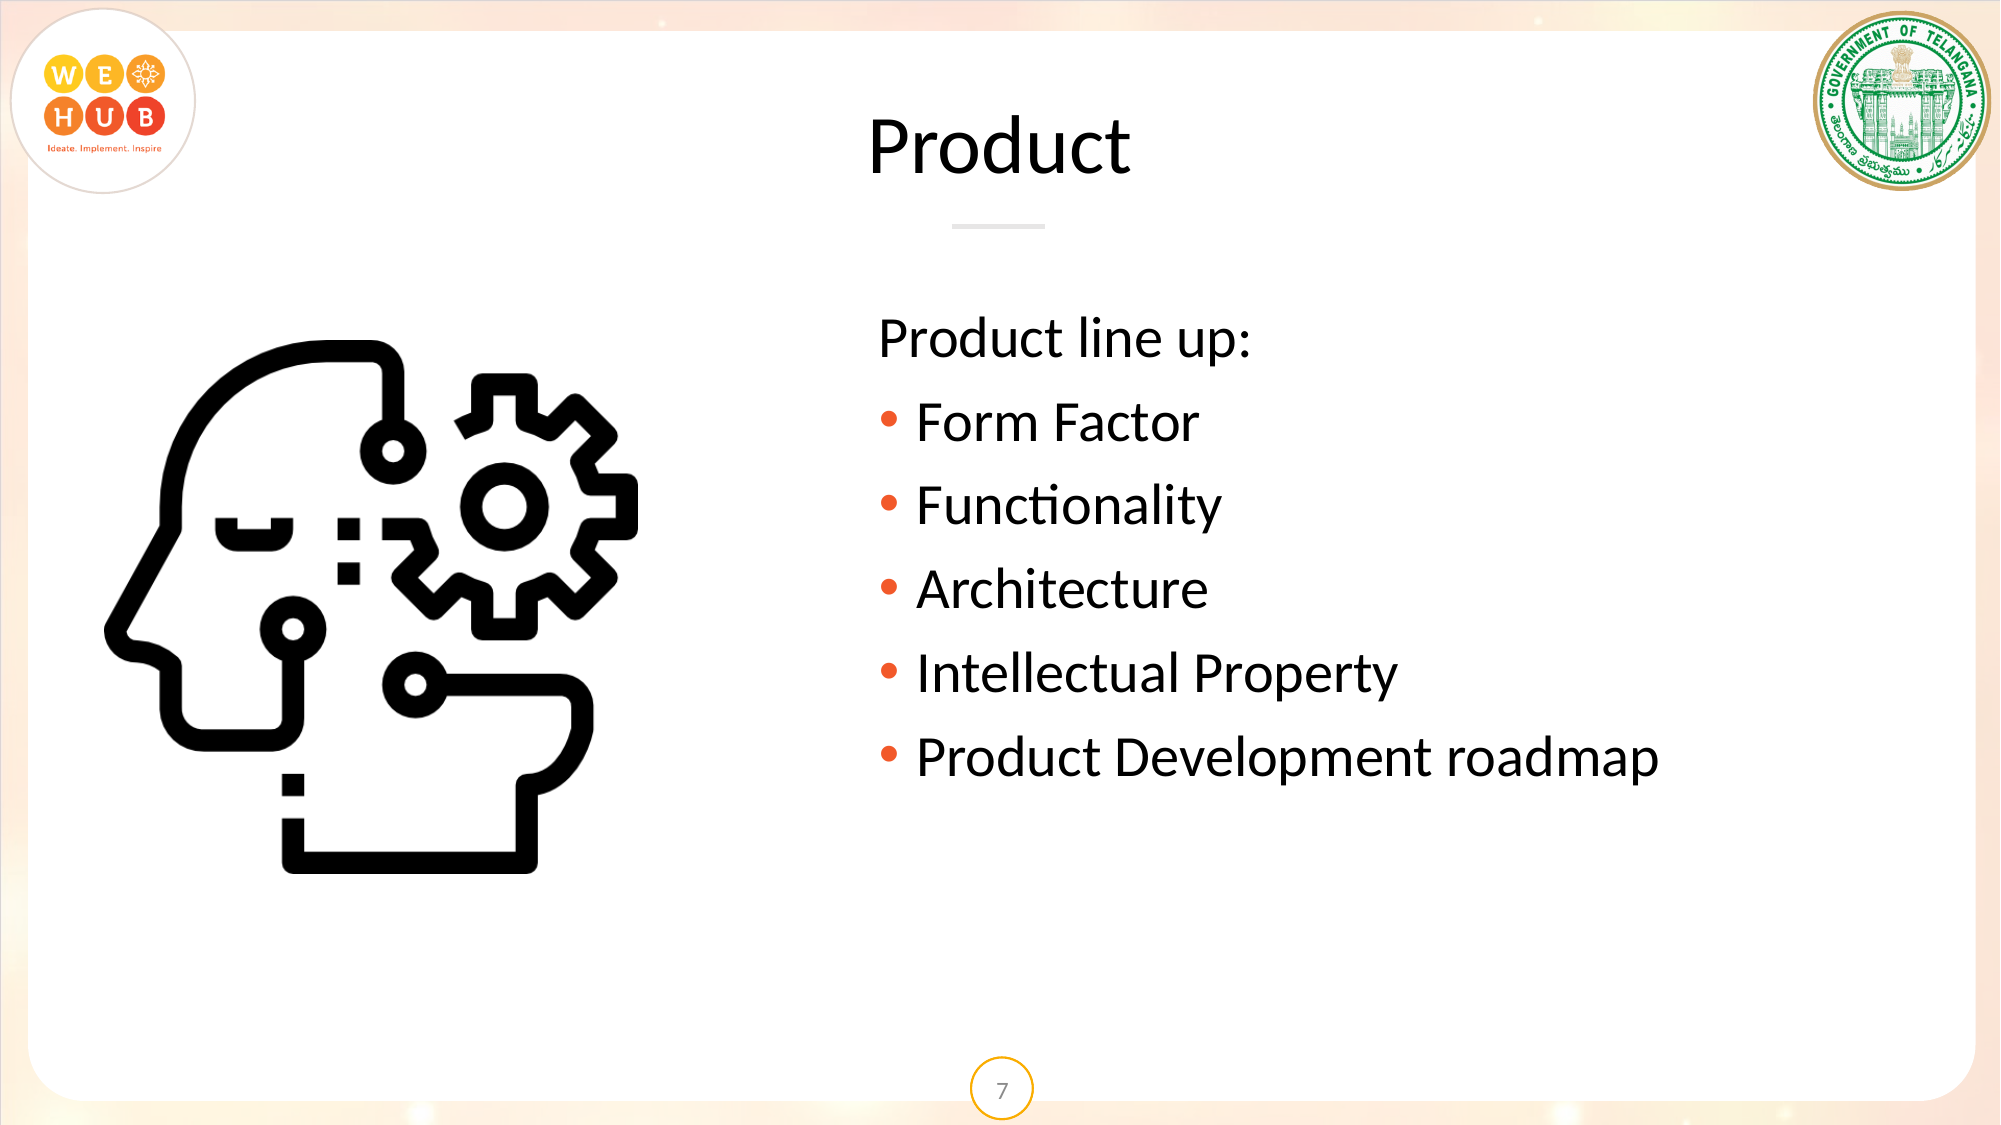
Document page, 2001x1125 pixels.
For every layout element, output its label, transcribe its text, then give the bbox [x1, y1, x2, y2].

text_box Product line up: Form Factor Functionality Architecture Intellectual Property Product Development roadmap [864, 299, 1863, 1014]
picture [1808, 8, 1993, 81]
picture [104, 340, 638, 874]
text_box Product [0, 81, 2000, 269]
picture [39, 49, 169, 81]
